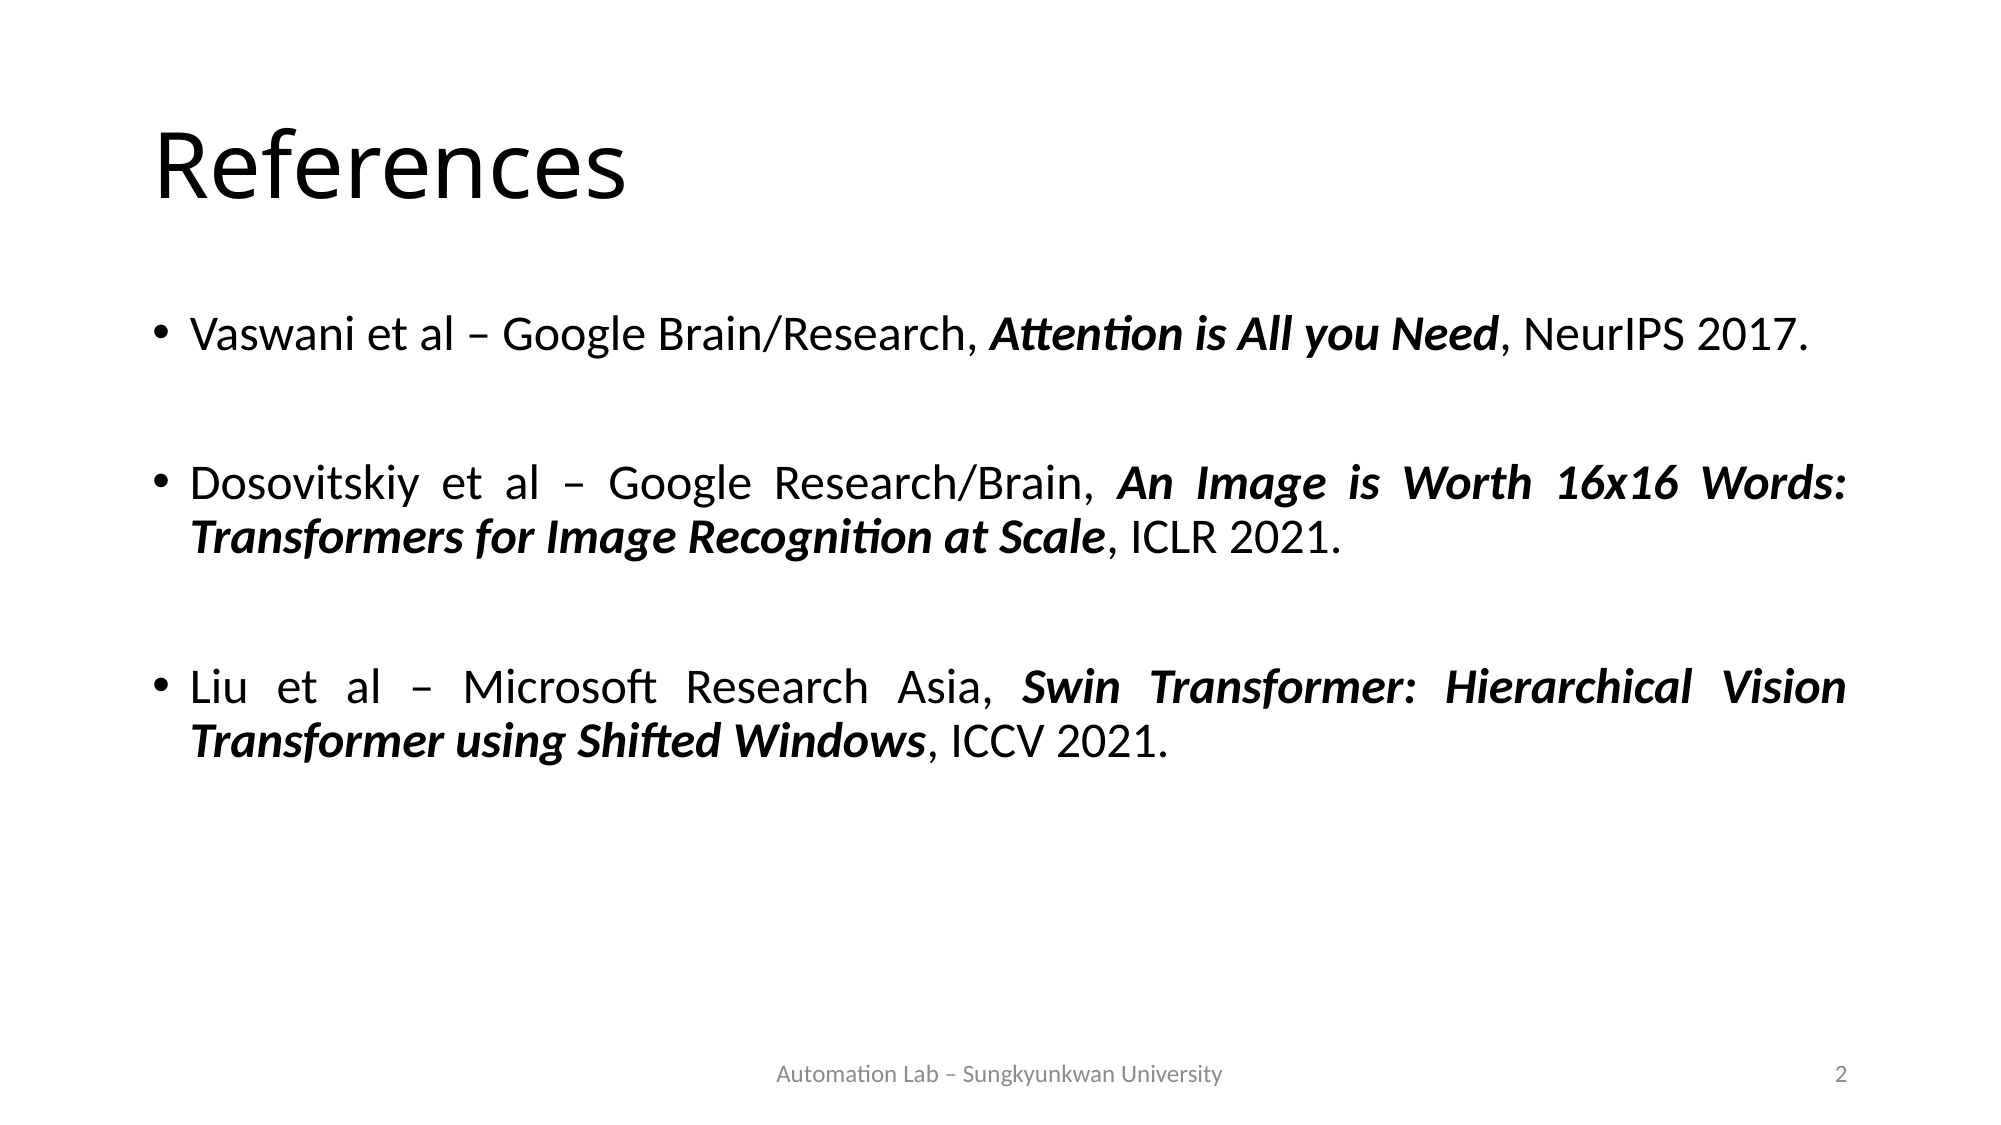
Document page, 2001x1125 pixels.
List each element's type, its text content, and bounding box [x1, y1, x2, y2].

title References [137, 59, 1863, 278]
slide_number 2 [1412, 1042, 1863, 1103]
list Vaswani et al – Google Brain/Research, Attention is All you Need, NeurIPS 2017. Dosovitskiy et al – Google Research/Brain, An Image is Worth 16x16 Words: Transformers for Image Recognition at Scale, ICLR 2021. Liu et al – Microsoft Research Asia, Swin Transformer: Hierarchical Vision Transformer using Shifted Windows, ICCV 2021. [137, 299, 1863, 1014]
footer Automation Lab – Sungkyunkwan University [662, 1042, 1338, 1103]
